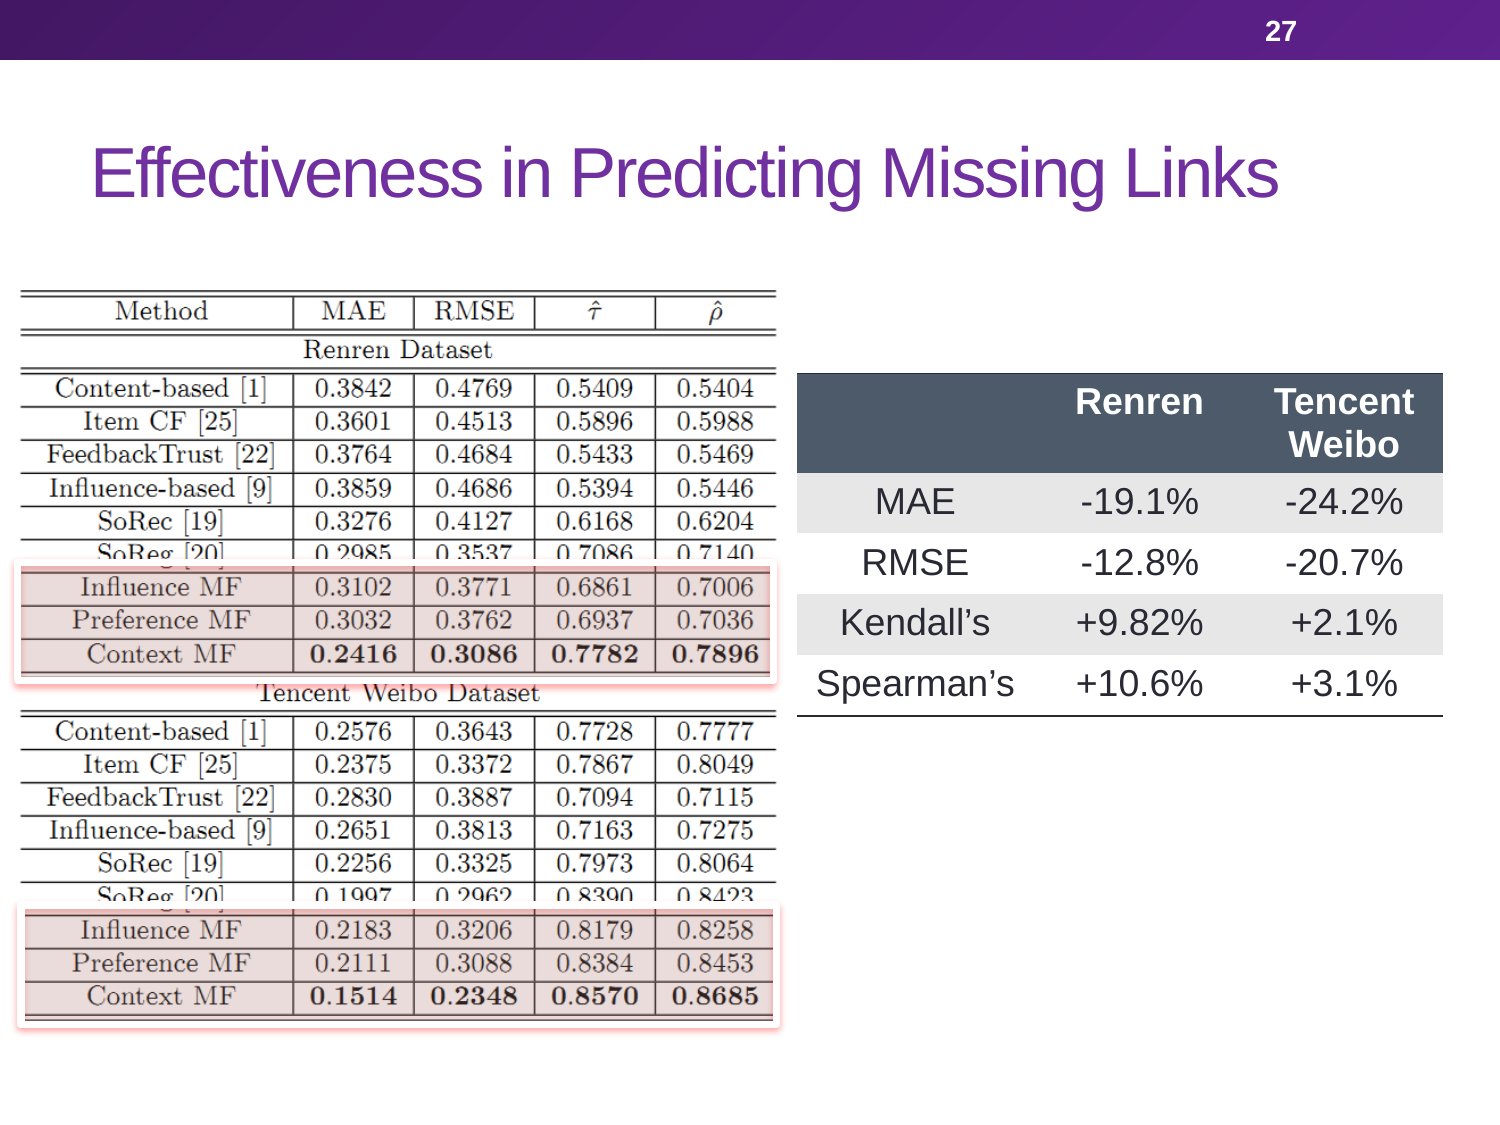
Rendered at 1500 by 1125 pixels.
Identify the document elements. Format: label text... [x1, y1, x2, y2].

table_cell -24.2% [1246, 473, 1443, 533]
table_cell -20.7% [1246, 533, 1443, 594]
table_header Tencent Weibo [1246, 374, 1443, 473]
table_cell +3.1% [1246, 655, 1443, 715]
title Effectiveness in Predicting Missing Links [75, 87, 1425, 250]
table_cell +10.6% [1033, 655, 1246, 715]
table_cell +9.82% [1033, 594, 1246, 655]
table_cell Spearman’s [797, 655, 1033, 715]
table_cell Kendall’s [797, 594, 1033, 655]
table_cell MAE [797, 473, 1033, 533]
picture [17, 290, 781, 1026]
table_cell RMSE [797, 533, 1033, 594]
table_cell -12.8% [1033, 533, 1246, 594]
table_cell +2.1% [1246, 594, 1443, 655]
slide_number 27 [1250, 3, 1425, 57]
table_header Renren [1033, 374, 1246, 473]
table_header [797, 374, 1033, 473]
table_cell -19.1% [1033, 473, 1246, 533]
